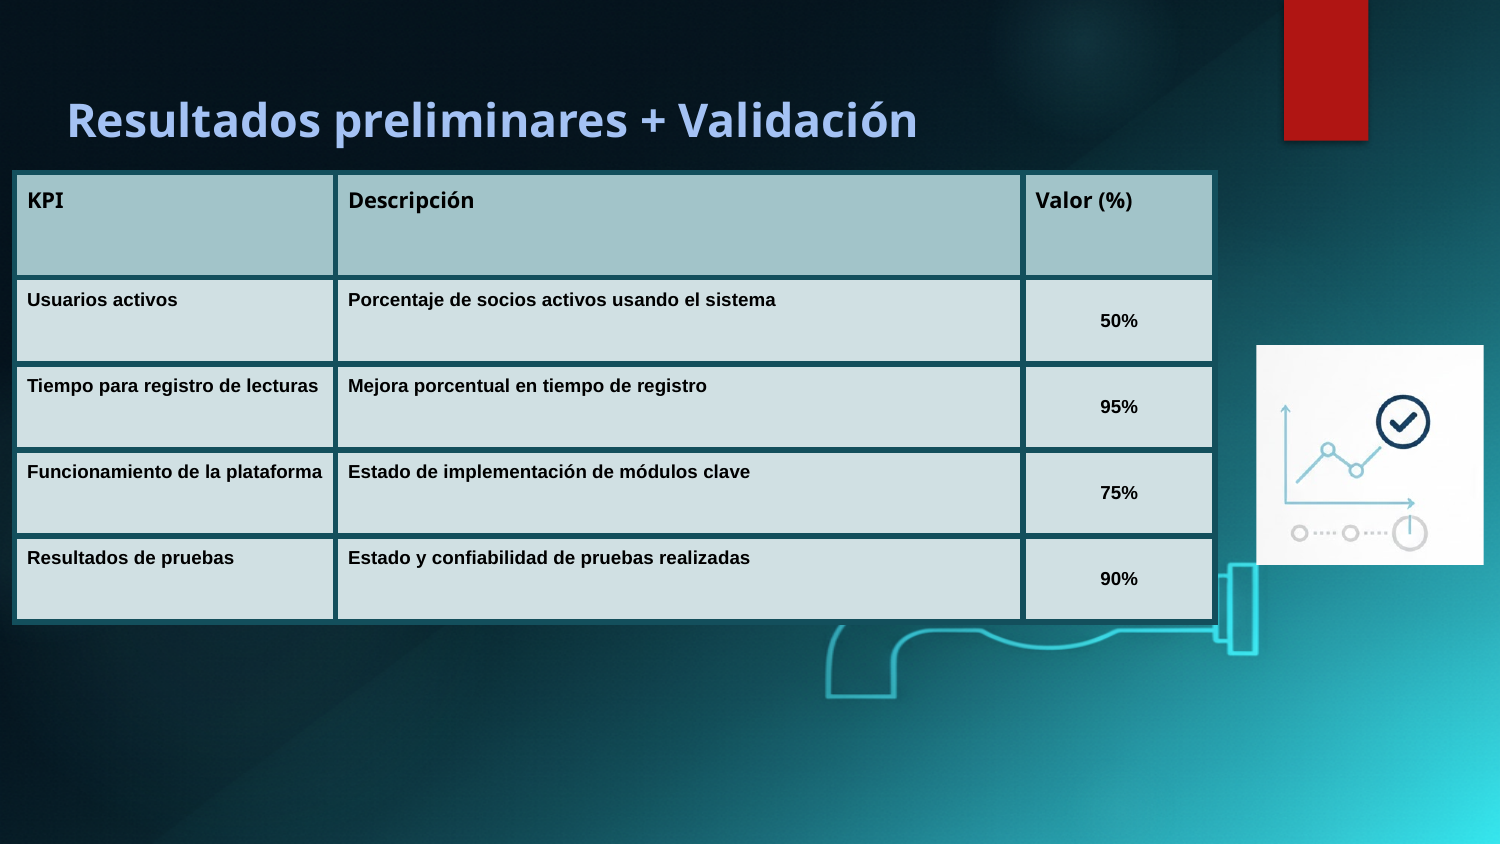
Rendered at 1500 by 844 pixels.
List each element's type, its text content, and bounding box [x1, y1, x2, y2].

table_cell Resultados de pruebas [17, 539, 333, 619]
table_cell 95% [1026, 367, 1212, 447]
table_header Valor (%) [1026, 175, 1212, 275]
title Resultados preliminares + Validación [51, 72, 1449, 167]
table_header KPI [17, 175, 333, 275]
table_cell Funcionamiento de la plataforma [17, 453, 333, 533]
table_cell 50% [1026, 280, 1212, 361]
picture [0, 0, 1500, 844]
table_cell 90% [1026, 539, 1212, 619]
table_cell Estado de implementación de módulos clave [338, 453, 1020, 533]
table_header Descripción [338, 175, 1020, 275]
table_cell 75% [1026, 453, 1212, 533]
table_cell Tiempo para registro de lecturas [17, 367, 333, 447]
table_cell Estado y confiabilidad de pruebas realizadas [338, 539, 1020, 619]
table_cell Mejora porcentual en tiempo de registro [338, 367, 1020, 447]
table_cell Porcentaje de socios activos usando el sistema [338, 280, 1020, 361]
table_cell Usuarios activos [17, 280, 333, 361]
